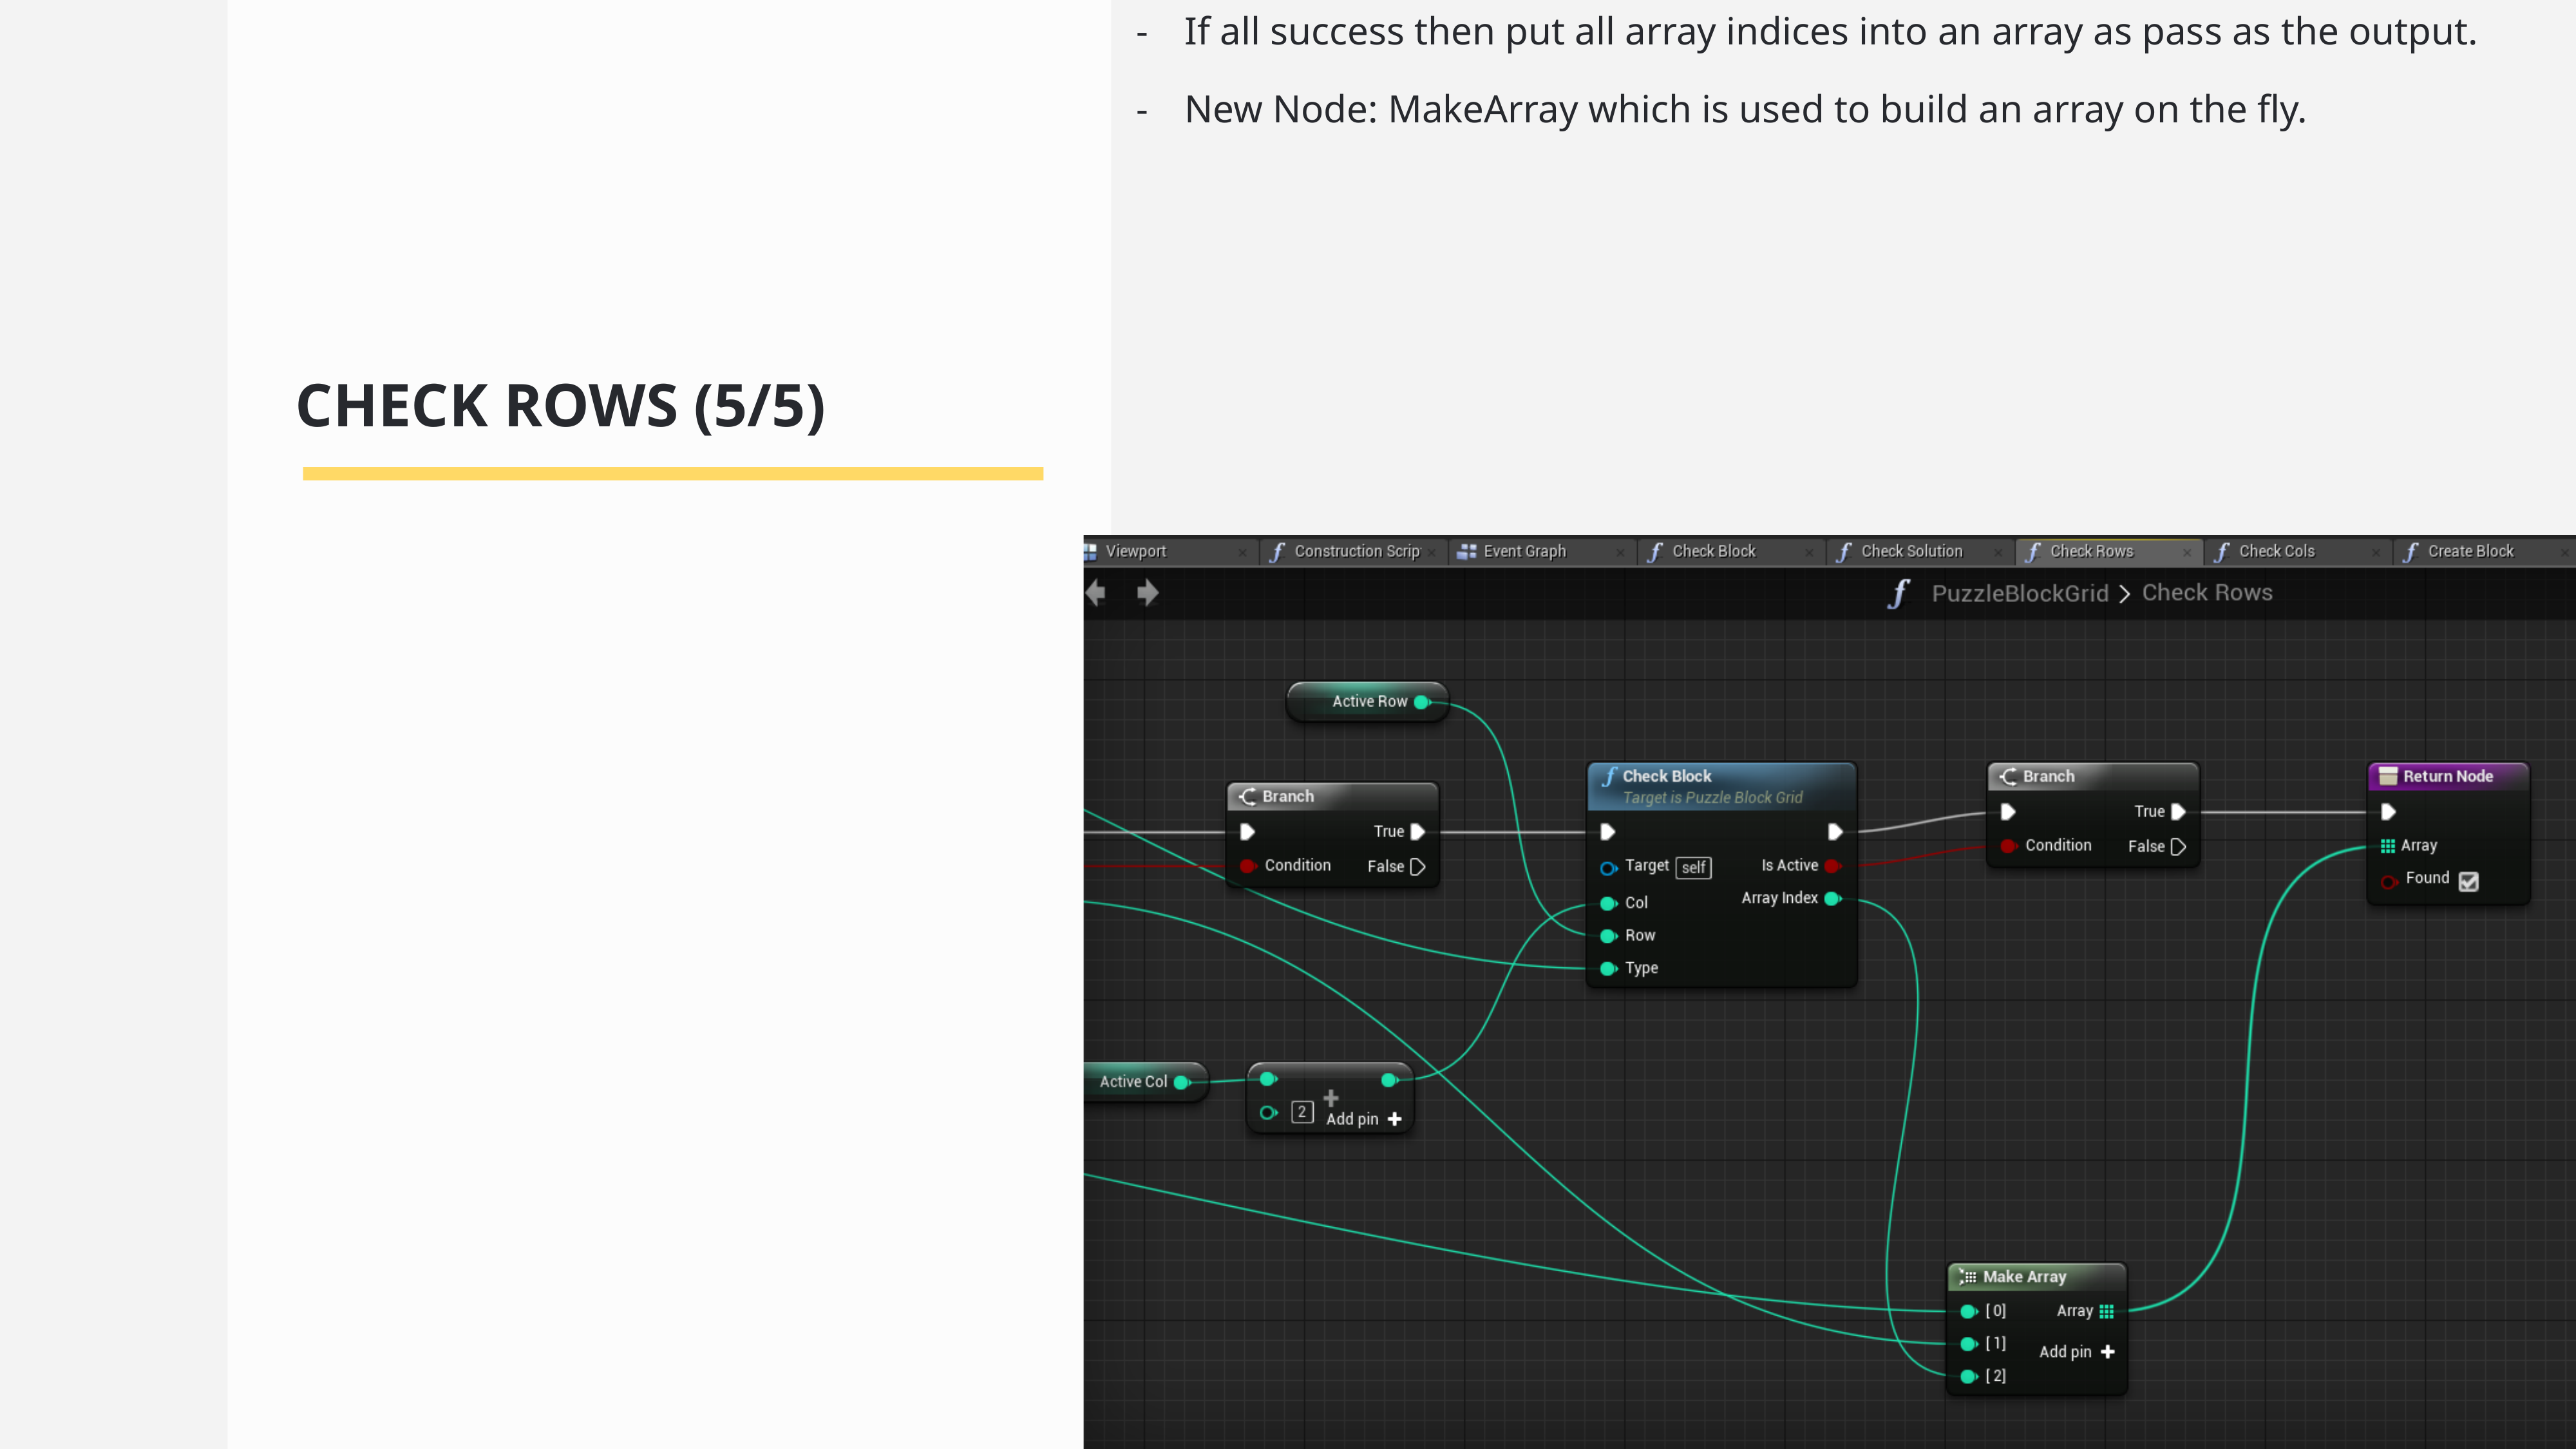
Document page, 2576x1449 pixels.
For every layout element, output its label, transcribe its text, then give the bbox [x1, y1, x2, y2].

picture [1083, 535, 2576, 1449]
list If all success then put all array indices into an array as pass as the output. New Node: MakeArray which is used to build an array on the fly. [1126, 0, 2576, 535]
list CHECK ROWS (5/5) [285, 230, 1084, 449]
